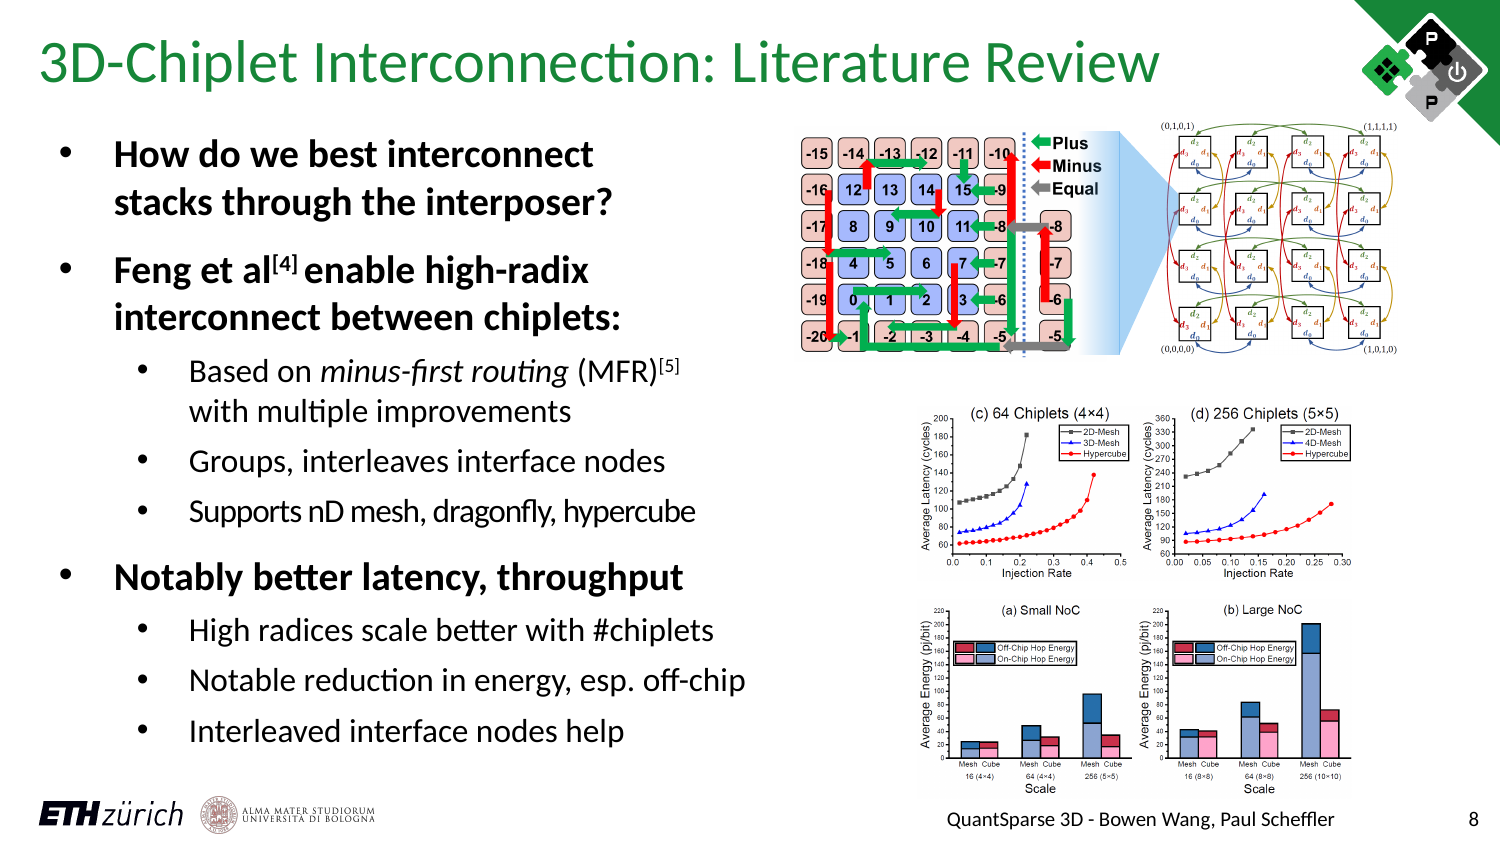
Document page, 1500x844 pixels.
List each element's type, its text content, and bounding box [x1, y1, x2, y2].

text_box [917, 406, 1352, 800]
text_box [794, 121, 1398, 362]
slide_number QuantSparse 3D - Bowen Wang, Paul Scheffler [456, 799, 1348, 837]
title 3D-Chiplet Interconnection: Literature Review [38, 22, 1352, 103]
picture [38, 802, 183, 826]
picture [242, 805, 375, 822]
picture [1361, 18, 1483, 122]
slide_number 8 [1420, 799, 1491, 837]
picture [199, 802, 239, 835]
list How do we best interconnect stacks through the interposer? Feng et al[4] enable high-radix interconnect between chiplets: Based on minus-first routing (MFR)[5] with multiple improvements Groups, interleaves interface nodes Supports nD mesh, dragonfly, hypercube Notably better latency, throughput High radices scale better with #chiplets Notable reduction in energy, esp. off-chip Interleaved interface nodes help [38, 121, 1352, 802]
